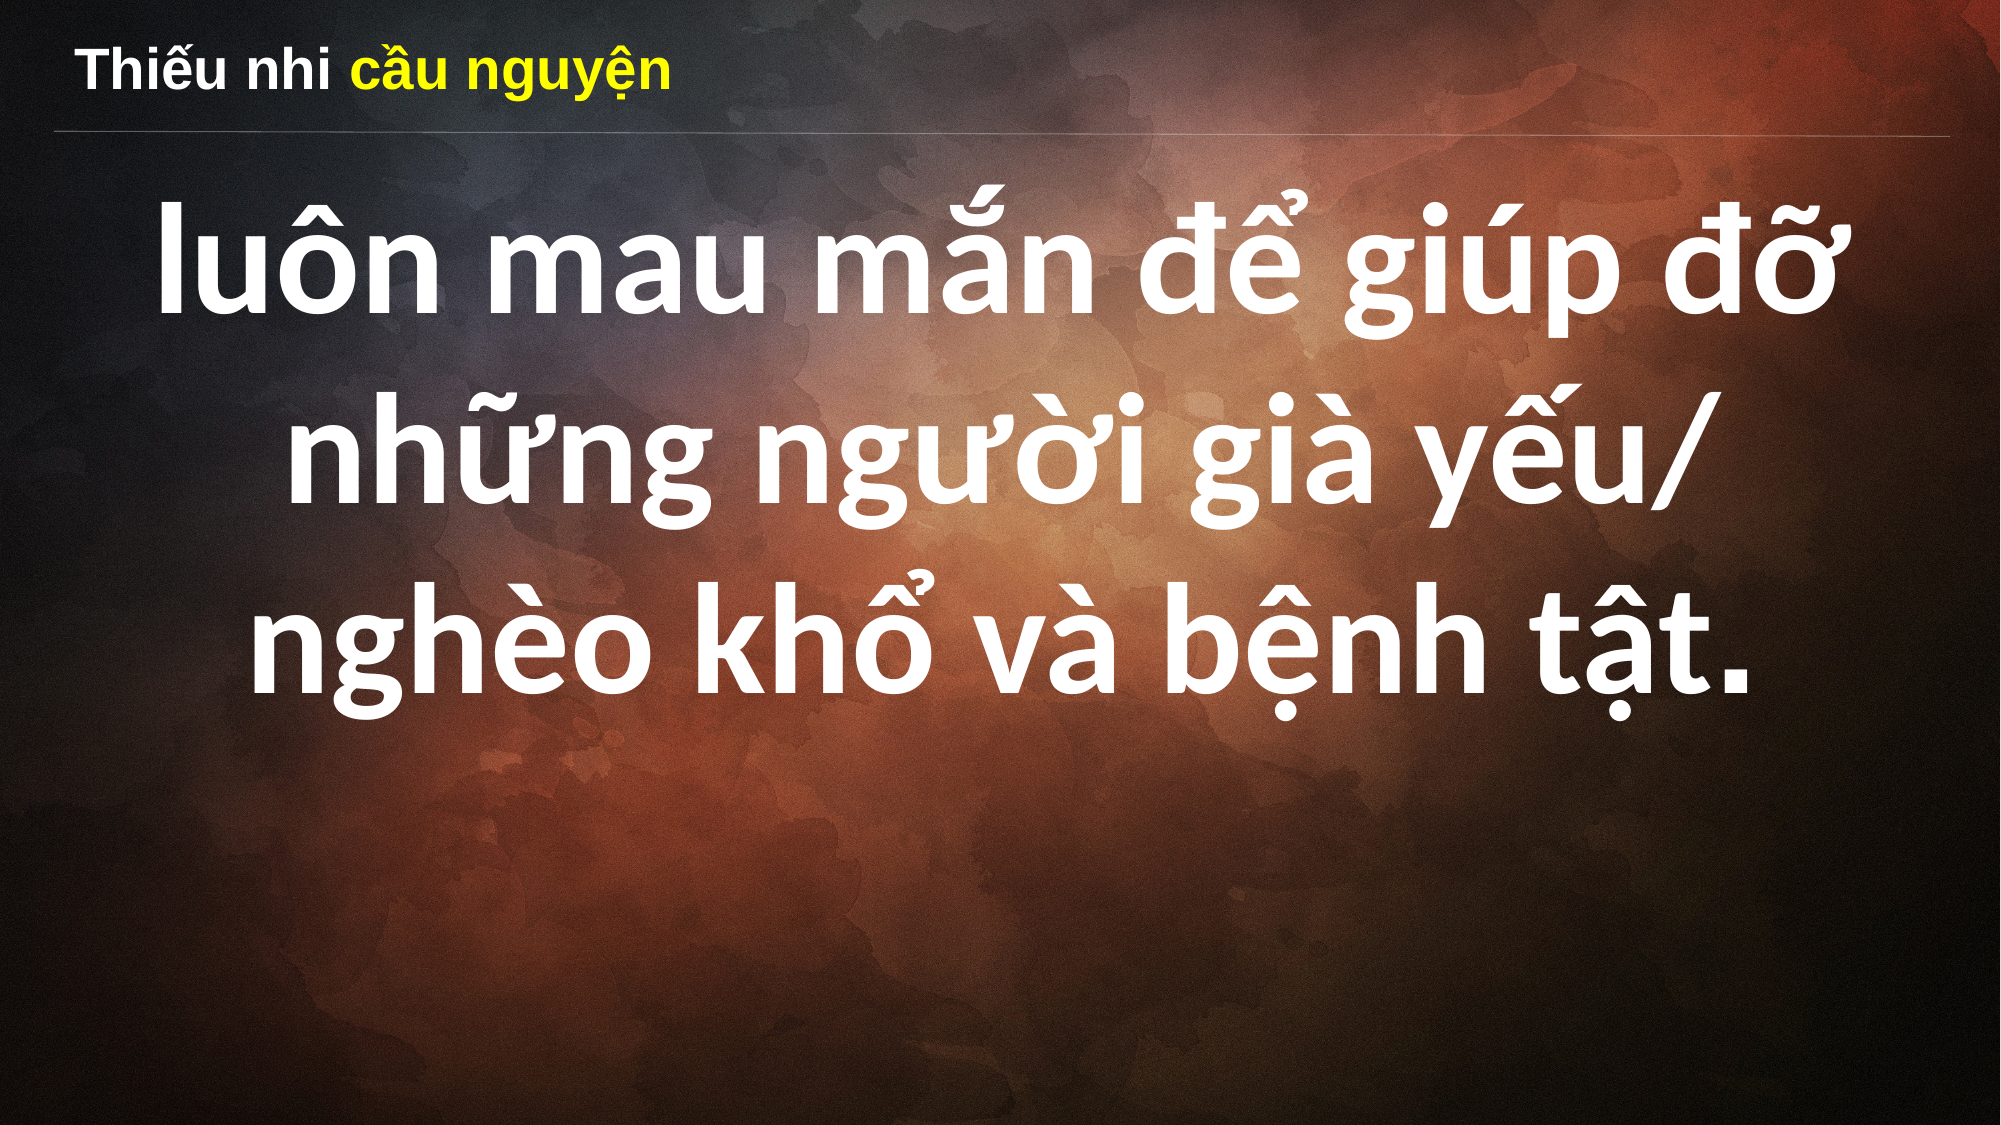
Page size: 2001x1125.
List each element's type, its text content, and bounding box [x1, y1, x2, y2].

picture [0, 0, 2001, 1125]
text_box luôn mau mắn để giúp đỡ những người già yếu/ nghèo khổ và bệnh tật. [53, 148, 1950, 733]
subtitle Thiếu nhi cầu nguyện [53, 31, 694, 118]
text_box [53, 131, 1950, 137]
